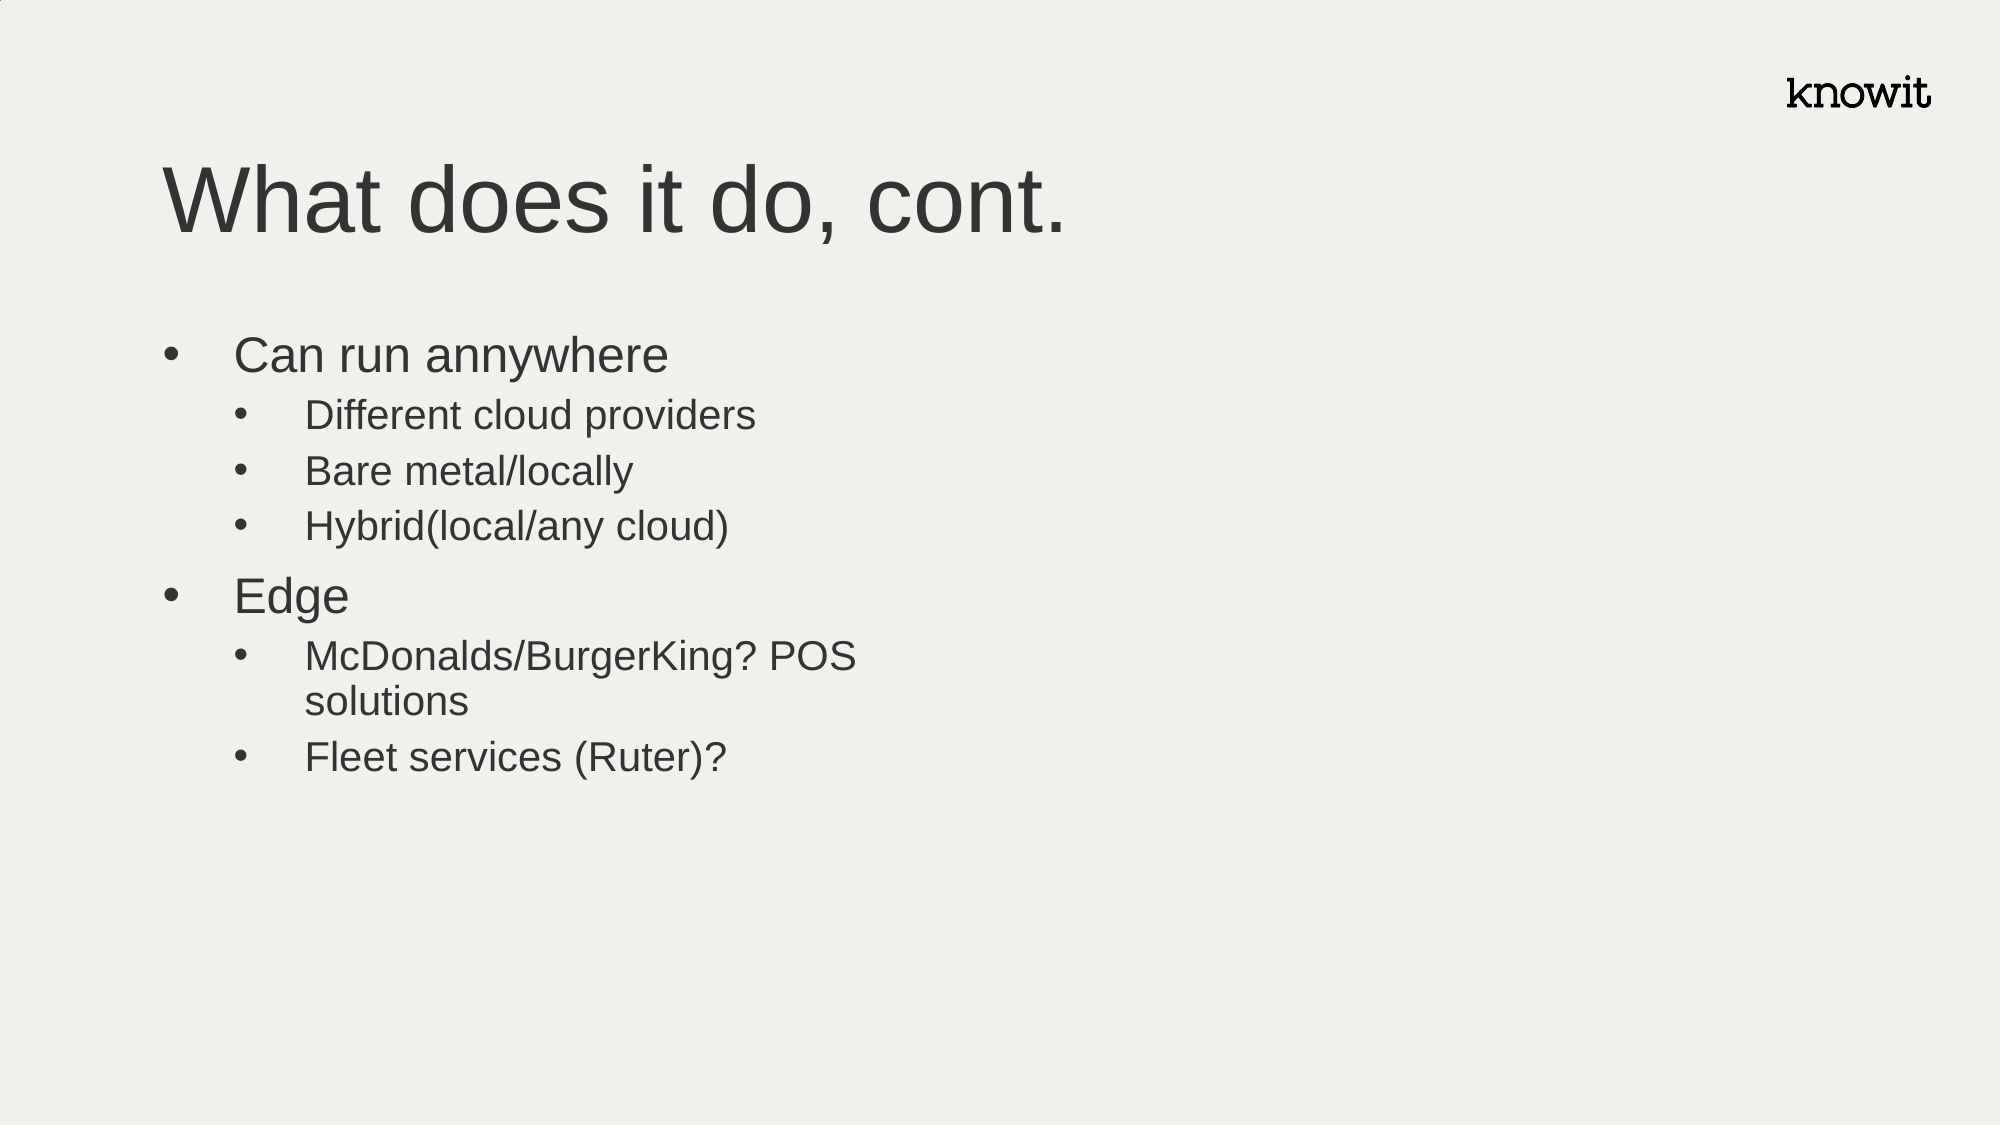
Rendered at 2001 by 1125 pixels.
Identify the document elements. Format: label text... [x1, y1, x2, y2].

list Can run annywhere Different cloud providers Bare metal/locally Hybrid(local/any cloud) Edge McDonalds/BurgerKing? POS solutions Fleet services (Ruter)? [162, 321, 918, 1003]
picture [1787, 75, 1931, 108]
title What does it do, cont. [162, 131, 1786, 297]
